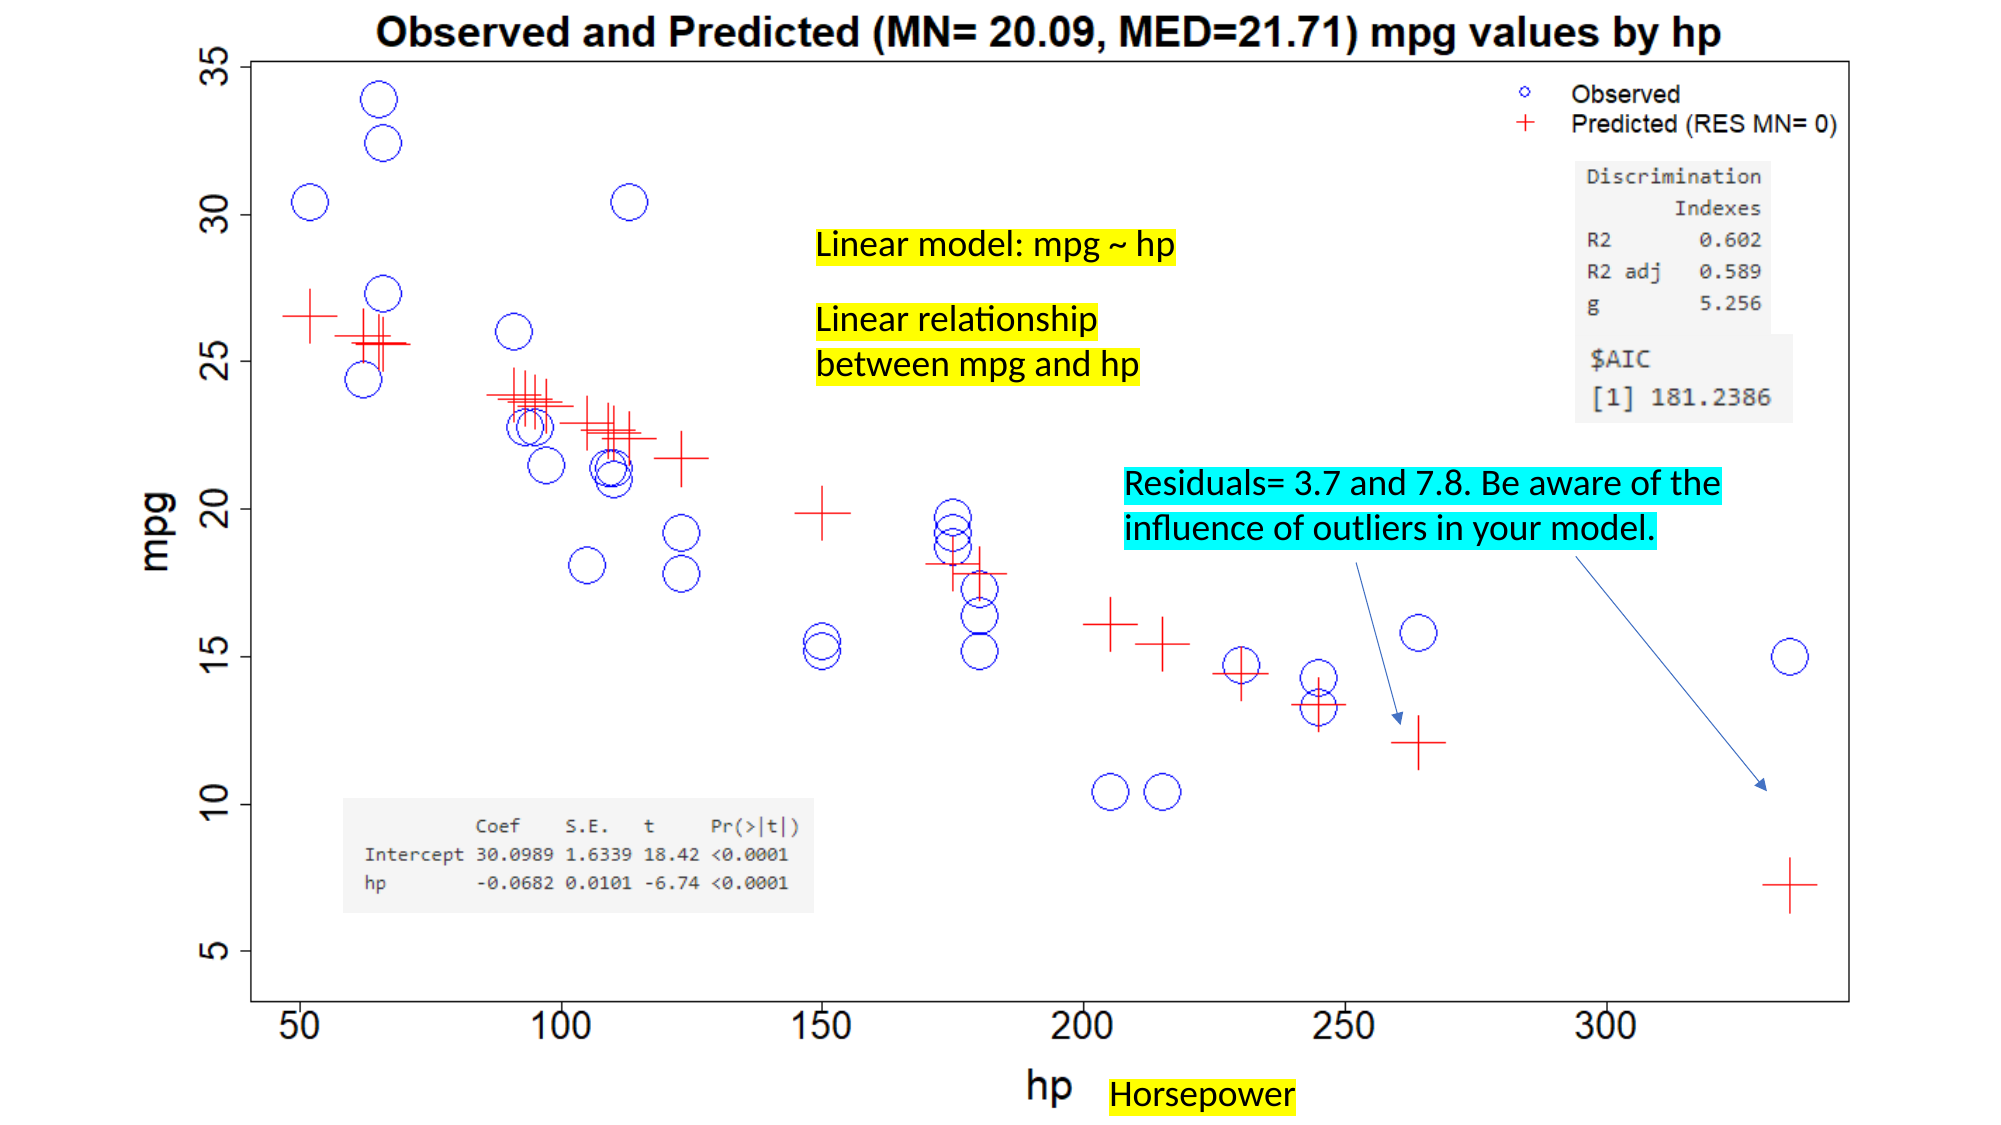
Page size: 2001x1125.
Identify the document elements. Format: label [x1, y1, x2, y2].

text_box [1356, 562, 1401, 726]
text_box [1575, 556, 1767, 792]
picture [128, 0, 1872, 1125]
